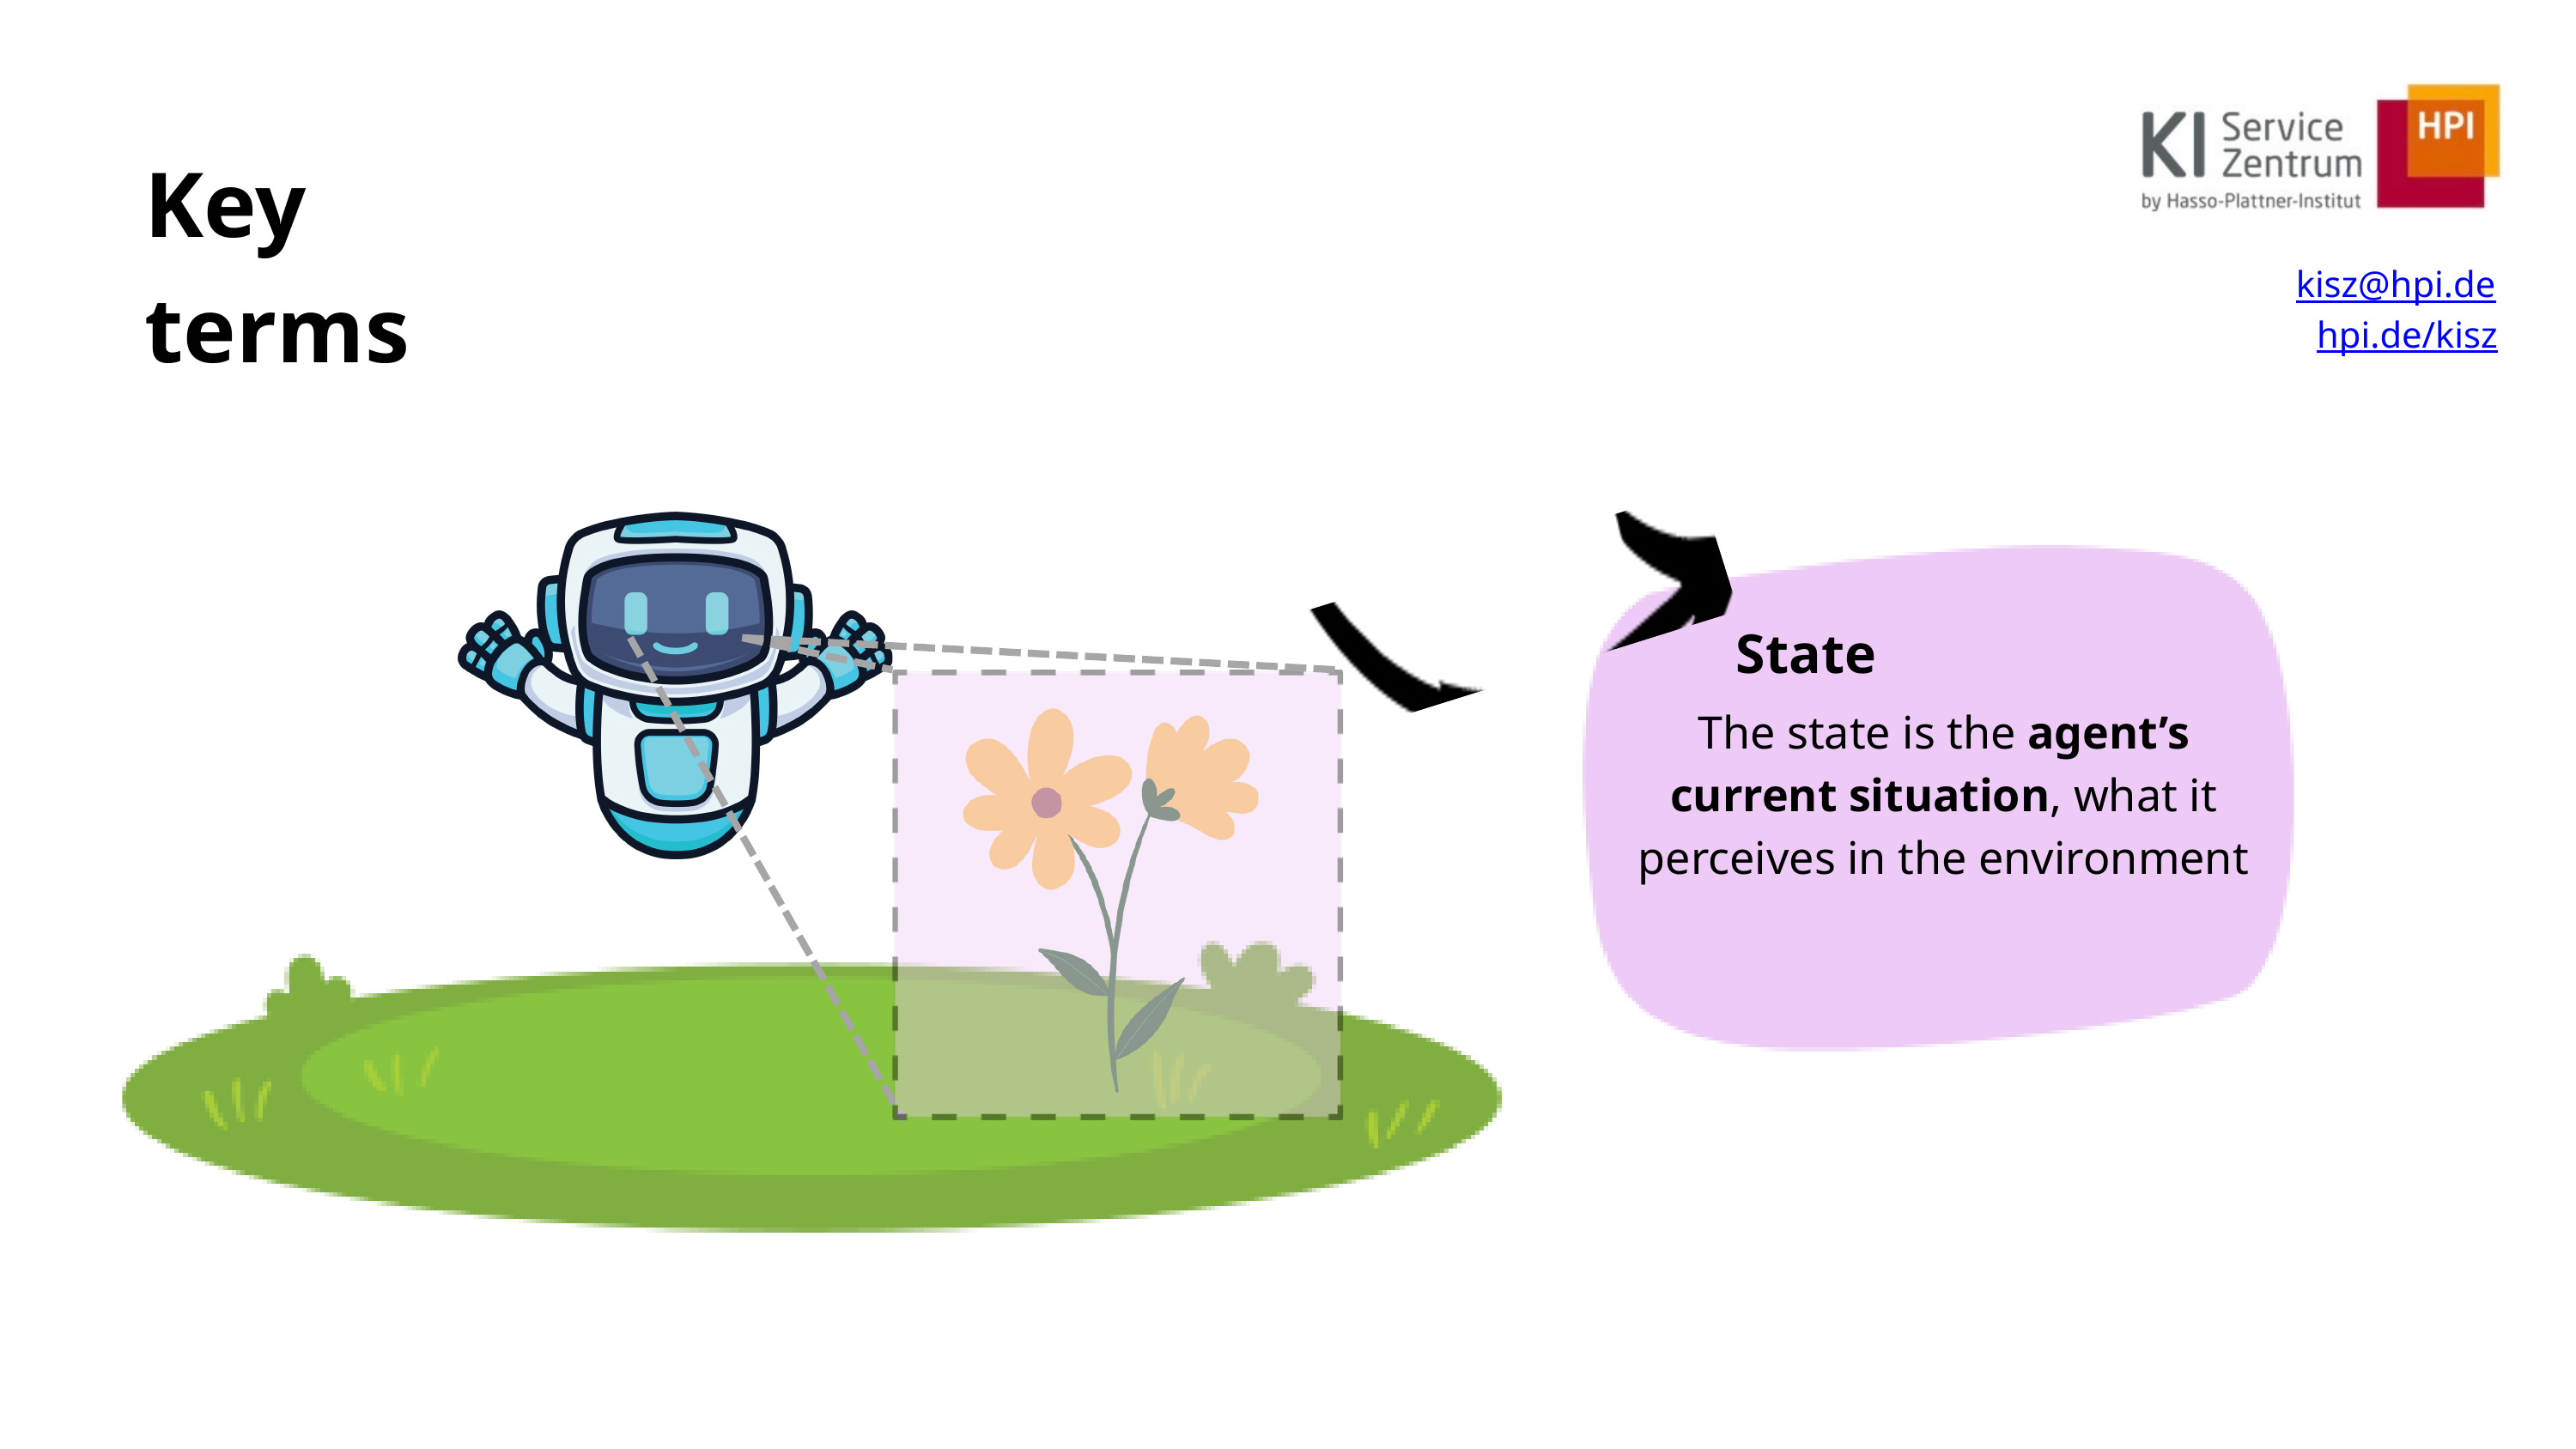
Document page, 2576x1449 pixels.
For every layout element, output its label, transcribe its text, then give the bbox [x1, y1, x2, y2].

text_box Key terms [144, 130, 583, 381]
text_box kisz@hpi.de hpi.de/kisz [2293, 260, 2498, 361]
text_box The state is the agent’s current situation, what it perceives in the environment [1620, 695, 2268, 884]
text_box [2129, 62, 2528, 227]
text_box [121, 512, 1503, 1233]
text_box [1504, 488, 1739, 684]
text_box [1583, 545, 2294, 1052]
text_box State [1620, 609, 1993, 684]
